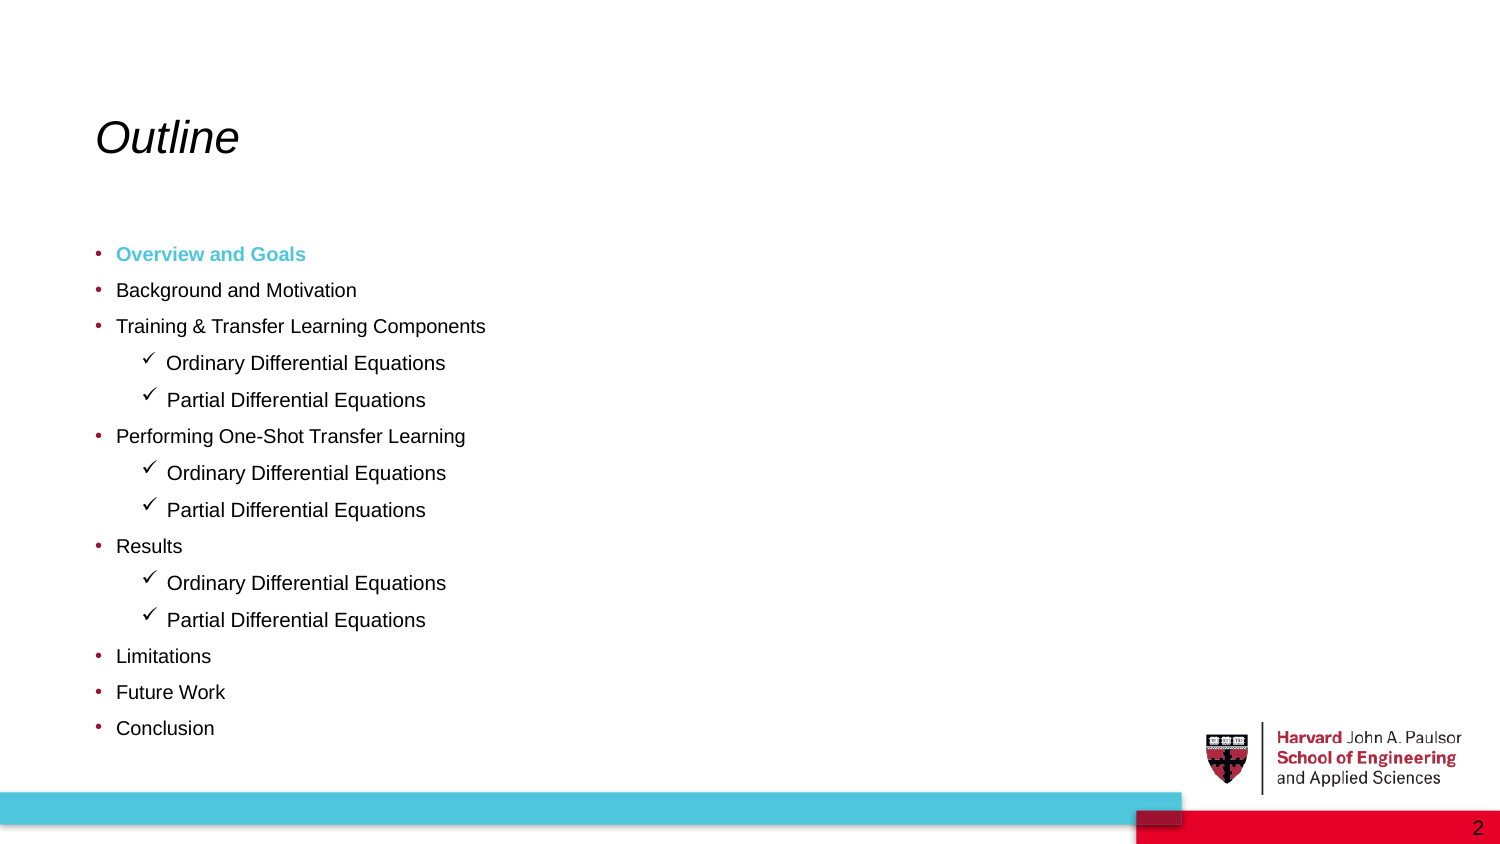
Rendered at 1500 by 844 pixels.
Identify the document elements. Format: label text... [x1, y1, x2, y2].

text_box Overview and Goals Background and Motivation Training & Transfer Learning Components Ordinary Differential Equations Partial Differential Equations Performing One-Shot Transfer Learning Ordinary Differential Equations Partial Differential Equations Results Ordinary Differential Equations Partial Differential Equations Limitations Future Work Conclusion [80, 221, 1273, 752]
list Outline [80, 100, 1273, 221]
text_box 2 [1458, 807, 1500, 844]
